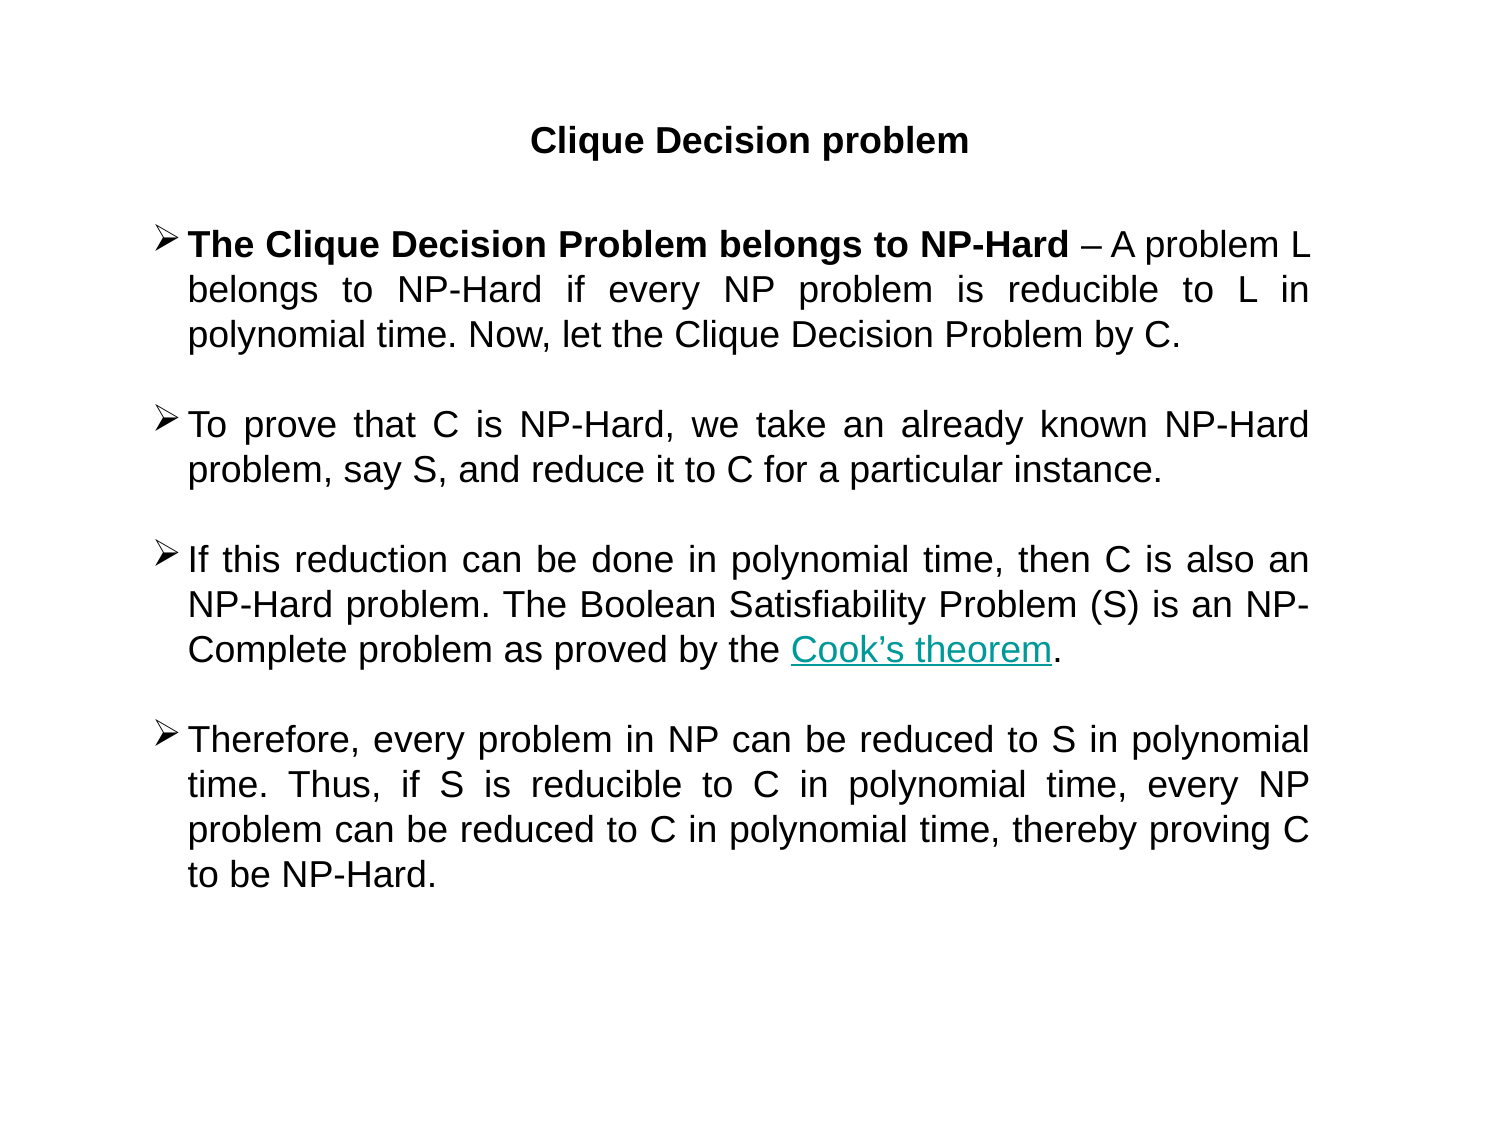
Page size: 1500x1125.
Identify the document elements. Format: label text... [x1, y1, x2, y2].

text_box The Clique Decision Problem belongs to NP-Hard – A problem L belongs to NP-Hard if every NP problem is reducible to L in polynomial time. Now, let the Clique Decision Problem by C. To prove that C is NP-Hard, we take an already known NP-Hard problem, say S, and reduce it to C for a particular instance. If this reduction can be done in polynomial time, then C is also an NP-Hard problem. The Boolean Satisfiability Problem (S) is an NP-Complete problem as proved by the Cook’s theorem. Therefore, every problem in NP can be reduced to S in polynomial time. Thus, if S is reducible to C in polynomial time, every NP problem can be reduced to C in polynomial time, thereby proving C to be NP-Hard. [137, 212, 1325, 903]
title Clique Decision problem [74, 44, 1426, 233]
